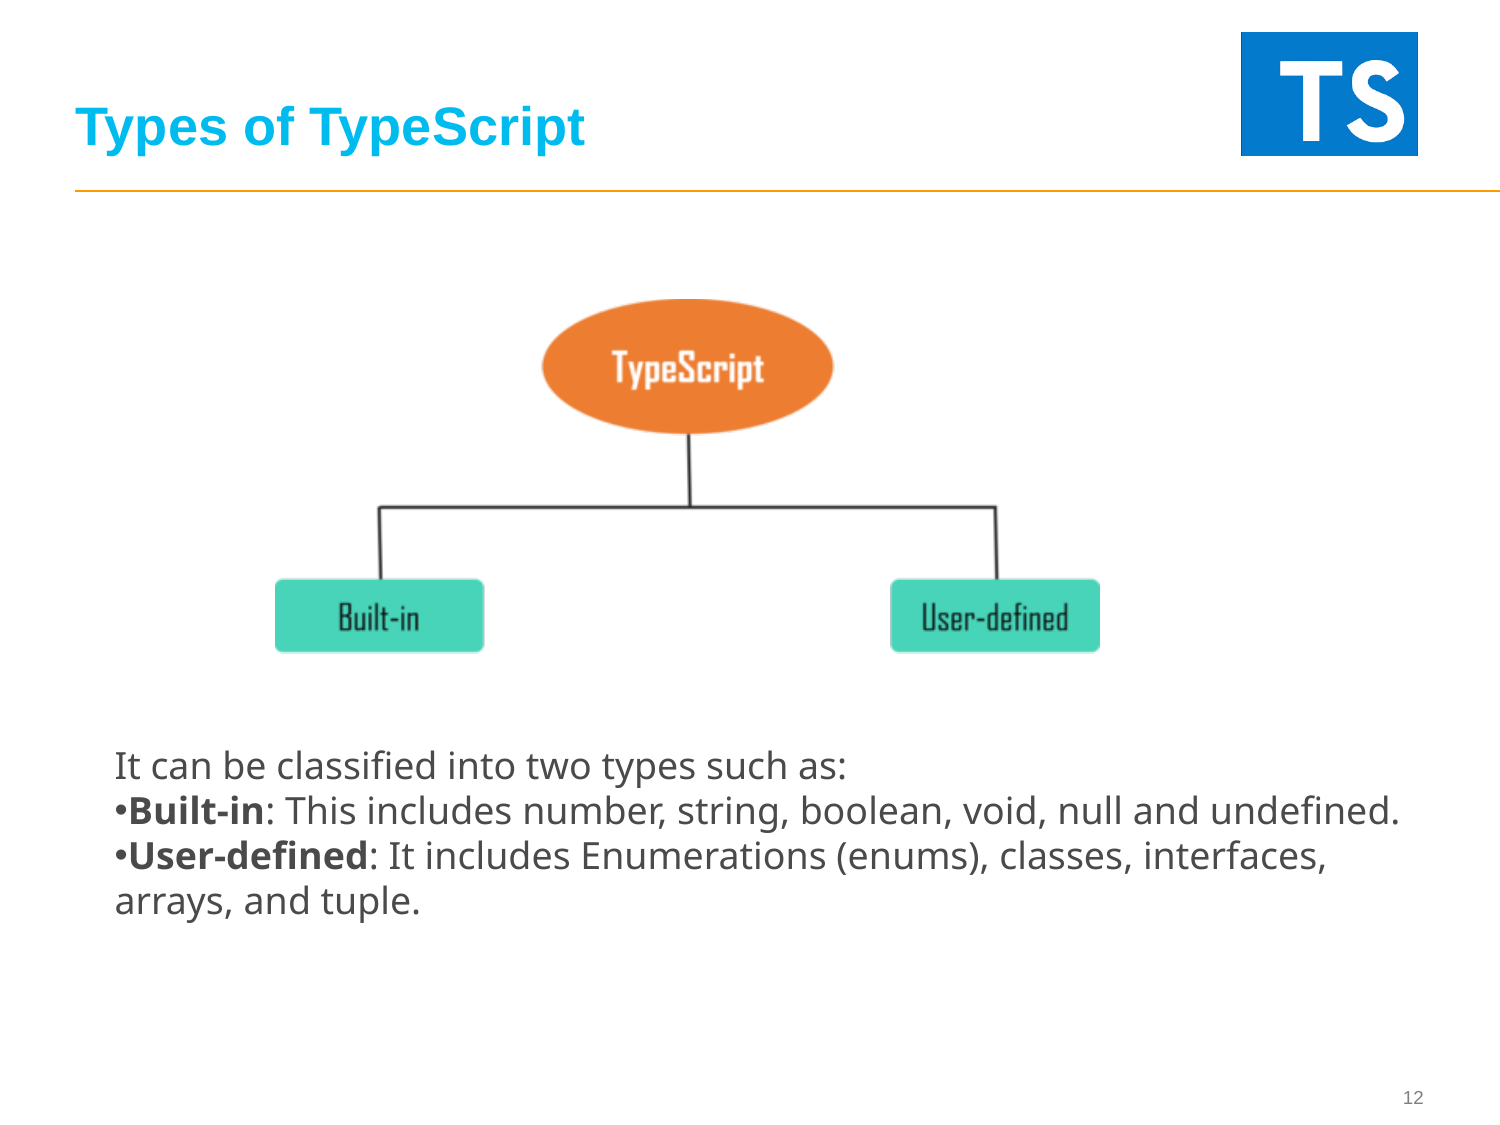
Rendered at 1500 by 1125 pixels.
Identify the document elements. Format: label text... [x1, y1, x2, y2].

title Types of TypeScript [75, 27, 1422, 157]
text_box It can be classified into two types such as: Built-in: This includes number, string, boolean, void, null and undefined. User-defined: It includes Enumerations (enums), classes, interfaces, arrays, and tuple. [99, 734, 1422, 930]
picture [274, 299, 1101, 660]
